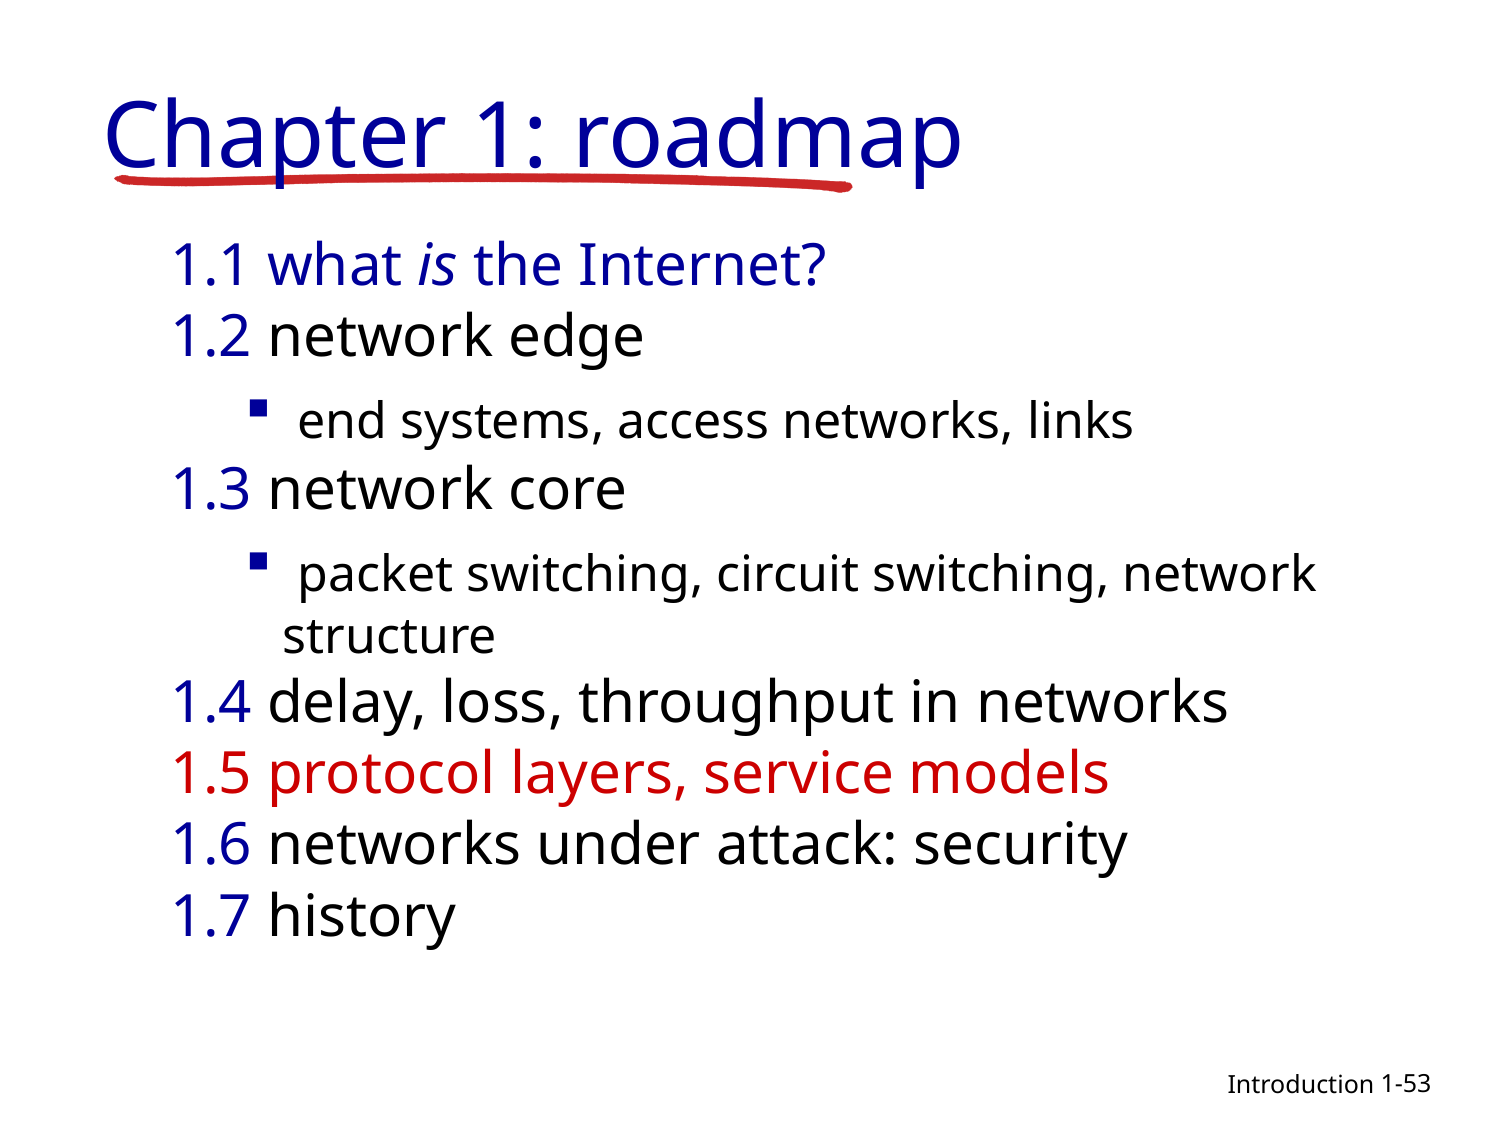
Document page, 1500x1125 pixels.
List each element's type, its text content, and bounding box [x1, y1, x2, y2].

footer Introduction [914, 1060, 1391, 1109]
title Chapter 1: roadmap [87, 37, 1363, 226]
picture [111, 168, 862, 198]
list 1.1 what is the Internet? 1.2 network edge end systems, access networks, links 1.3 network core packet switching, circuit switching, network structure 1.4 delay, loss, throughput in networks 1.5 protocol layers, service models 1.6 networks under attack: security 1.7 history [79, 230, 1427, 994]
slide_number 1-53 [1365, 1059, 1477, 1106]
